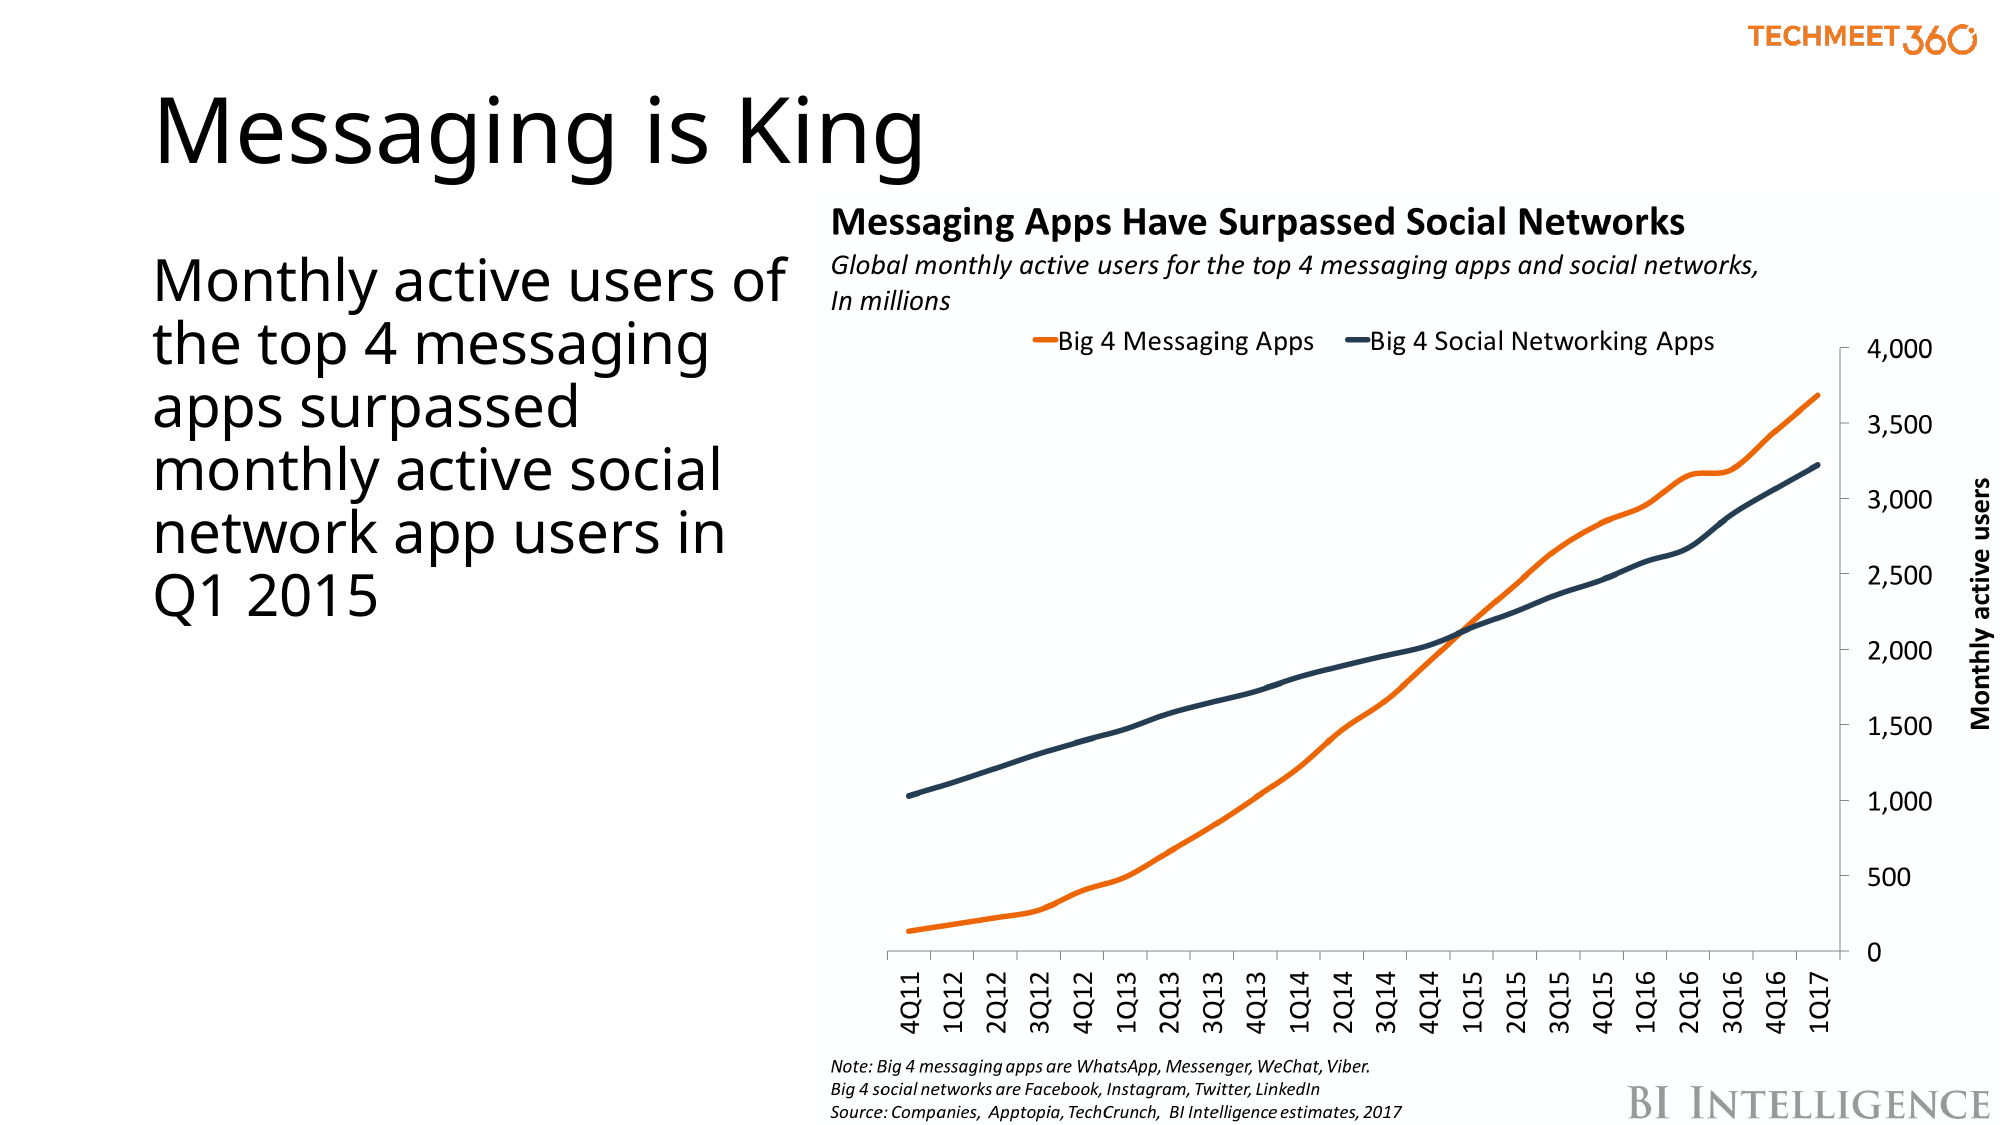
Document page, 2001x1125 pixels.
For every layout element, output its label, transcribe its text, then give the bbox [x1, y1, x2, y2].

picture [1748, 24, 1977, 55]
picture [826, 192, 1999, 1125]
title Messaging is King [137, 59, 1863, 209]
list Monthly active users of the top 4 messaging apps surpassed monthly active social network app users in Q1 2015 [137, 244, 826, 1014]
